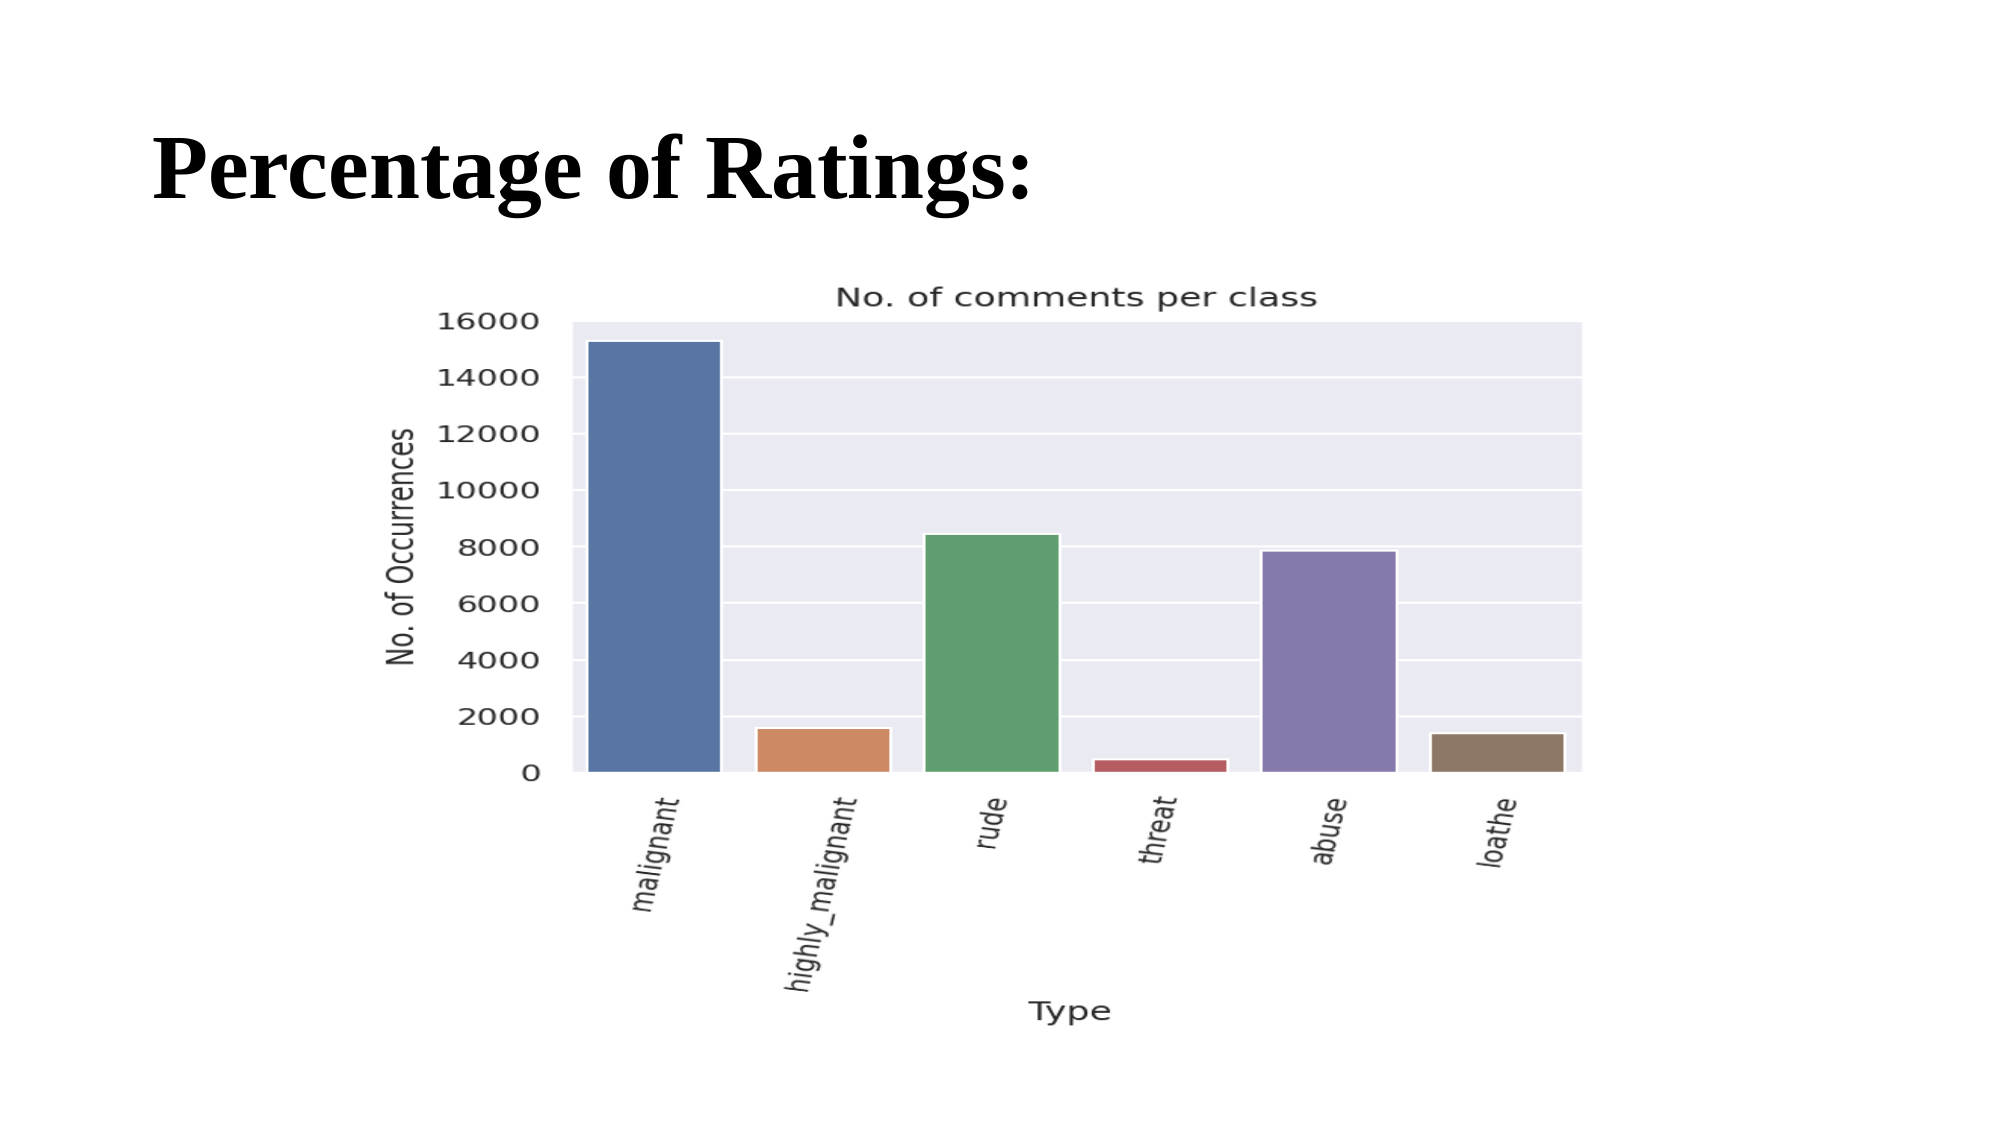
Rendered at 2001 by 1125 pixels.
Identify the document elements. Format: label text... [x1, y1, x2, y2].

title Percentage of Ratings: [137, 59, 1863, 278]
picture [365, 272, 1603, 1041]
